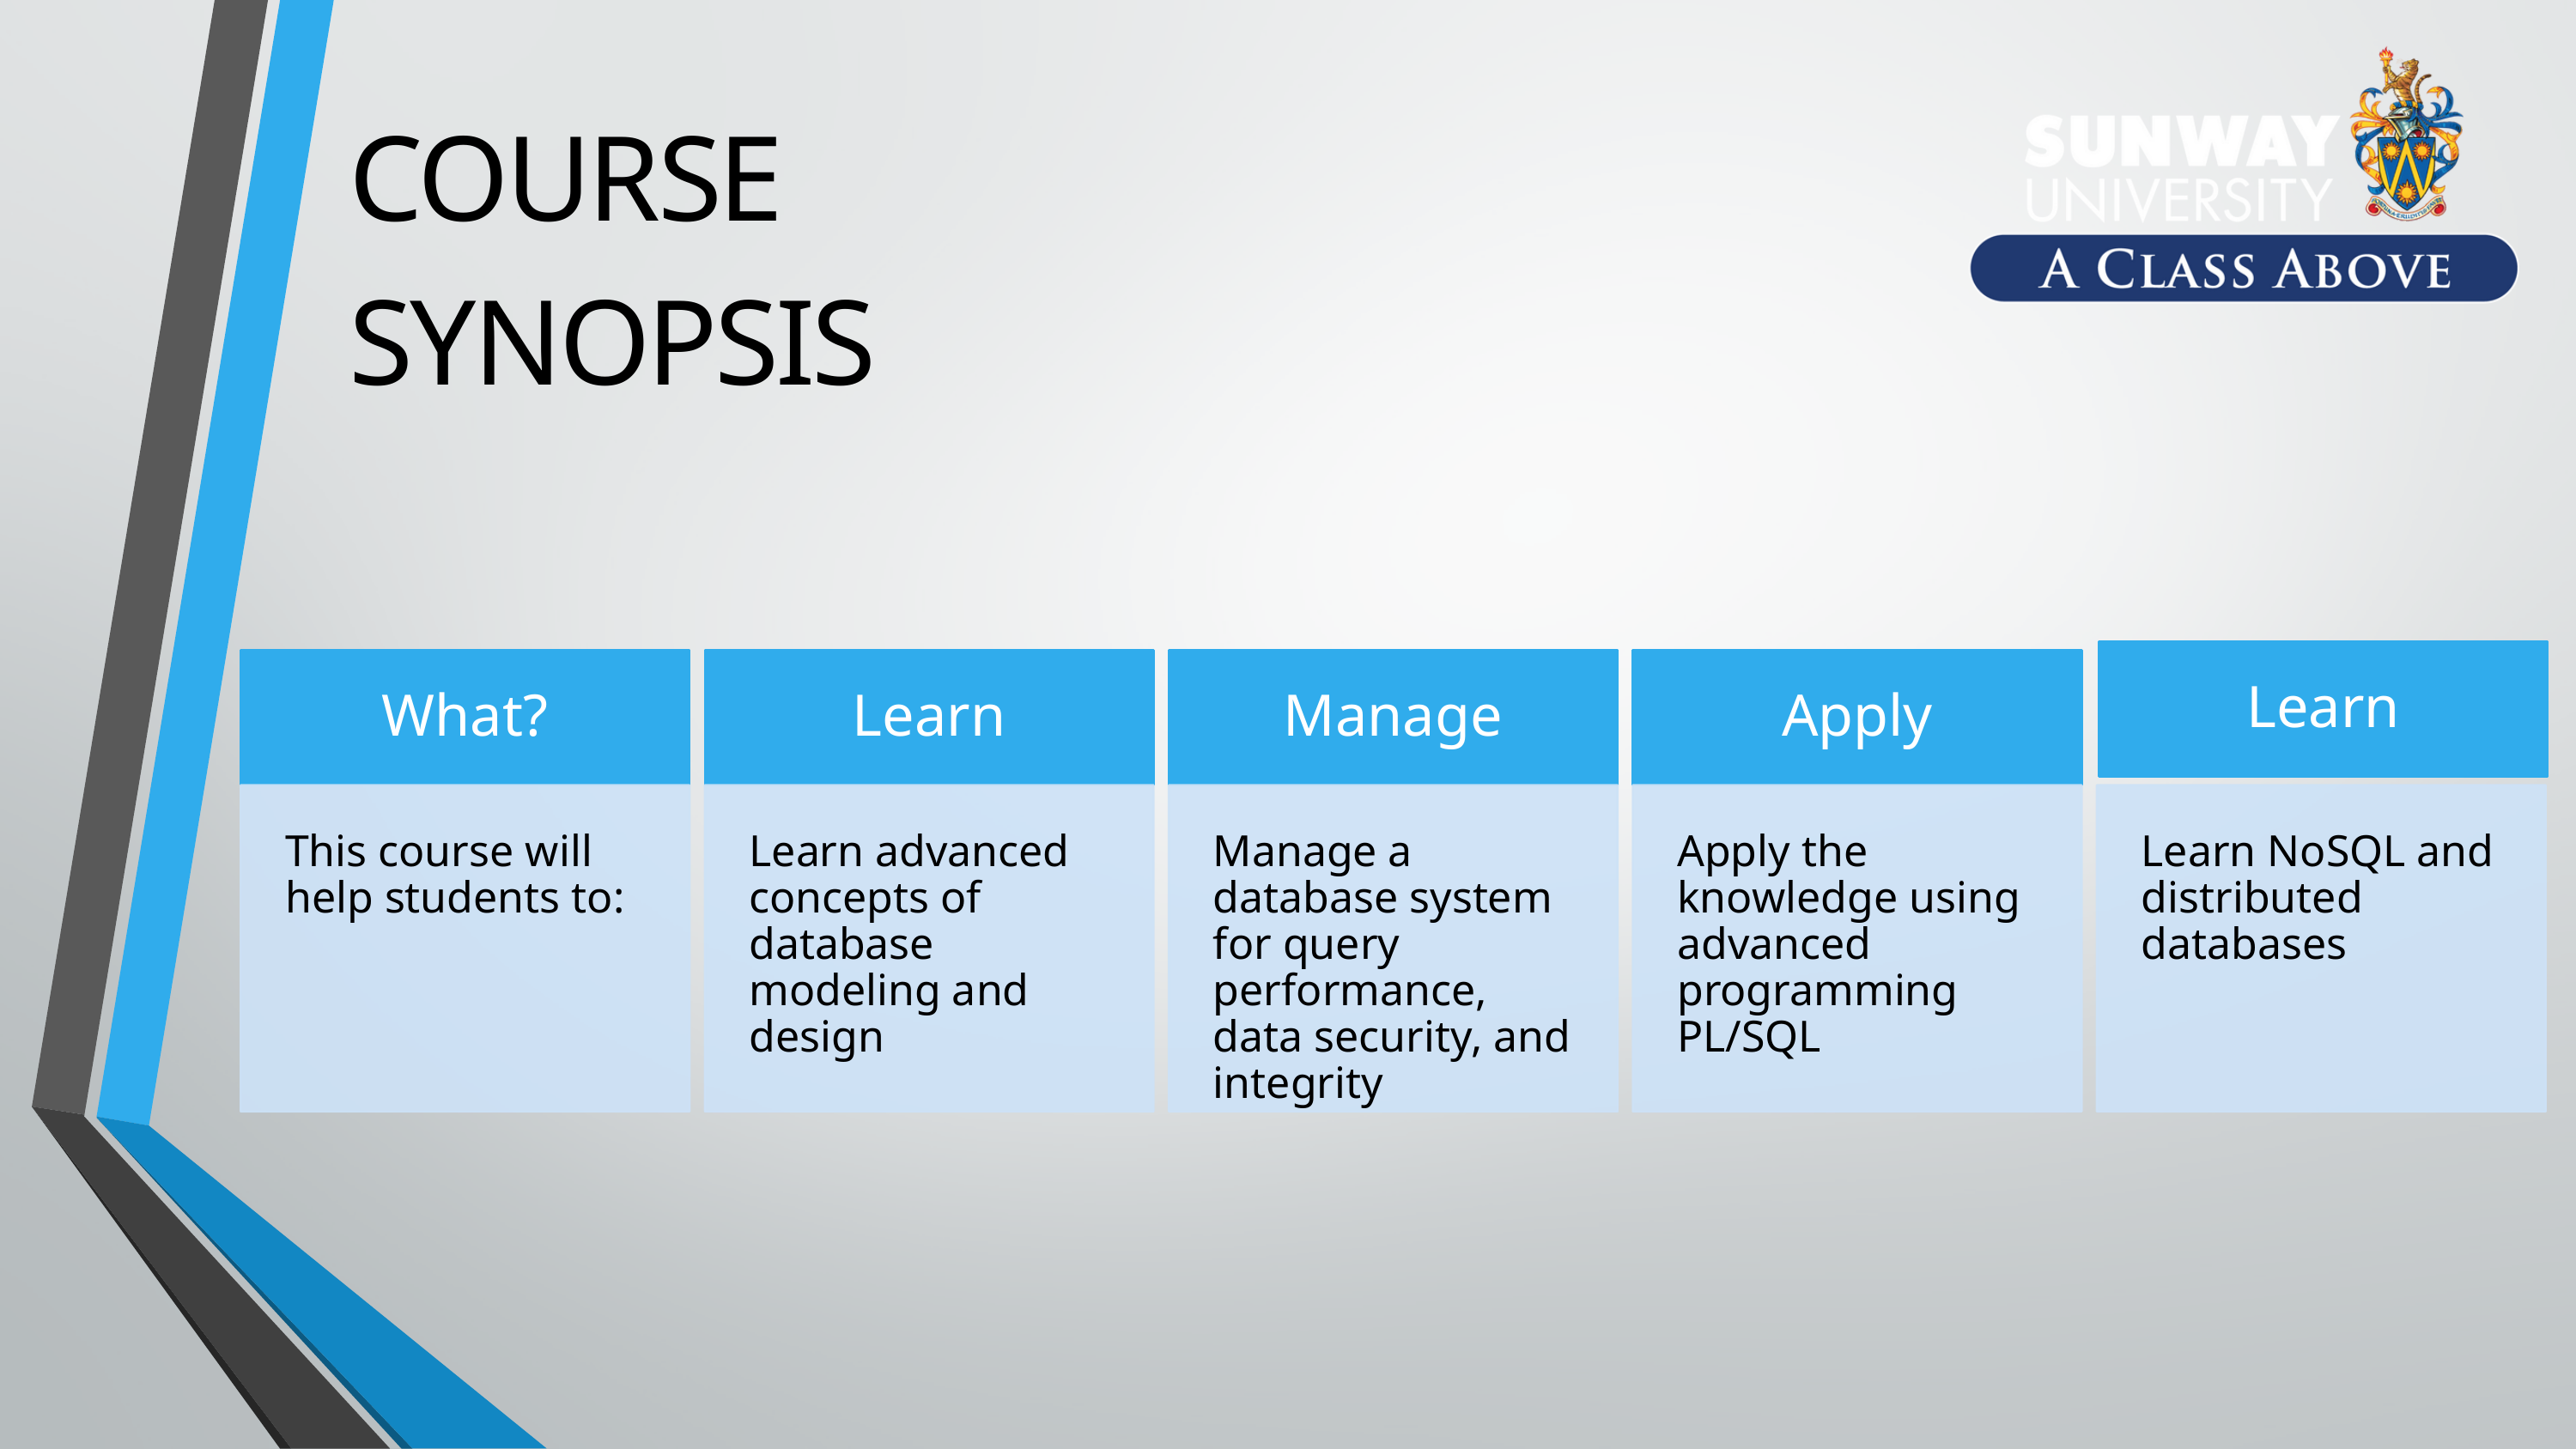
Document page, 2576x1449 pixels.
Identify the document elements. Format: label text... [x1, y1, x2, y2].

text_box COURSE SYNOPSIS [349, 80, 1288, 409]
picture [1953, 0, 2549, 346]
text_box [238, 549, 2549, 1213]
